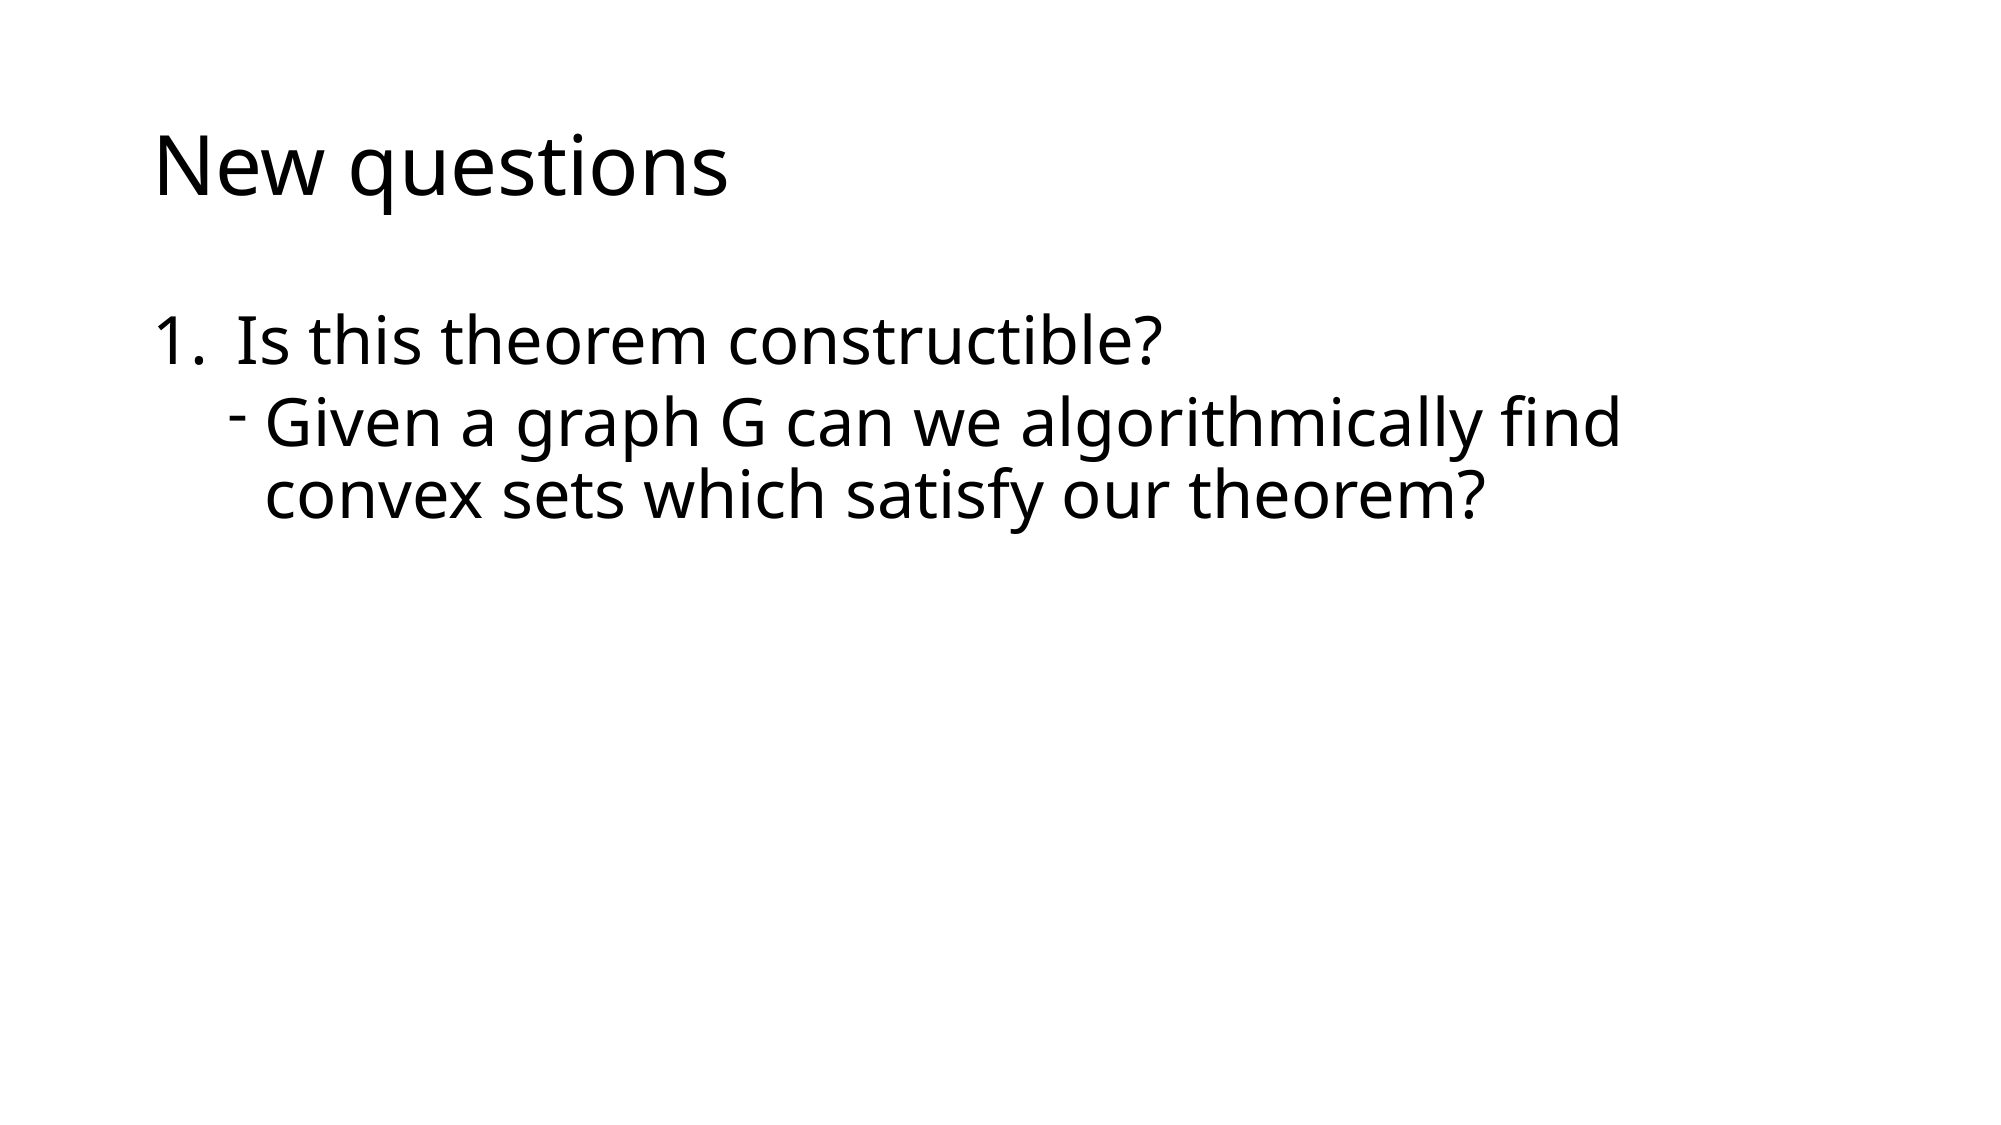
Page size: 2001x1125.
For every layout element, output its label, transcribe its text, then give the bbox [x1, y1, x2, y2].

list Is this theorem constructible? Given a graph G can we algorithmically find convex sets which satisfy our theorem? [137, 299, 1863, 1014]
title New questions [137, 59, 1863, 278]
